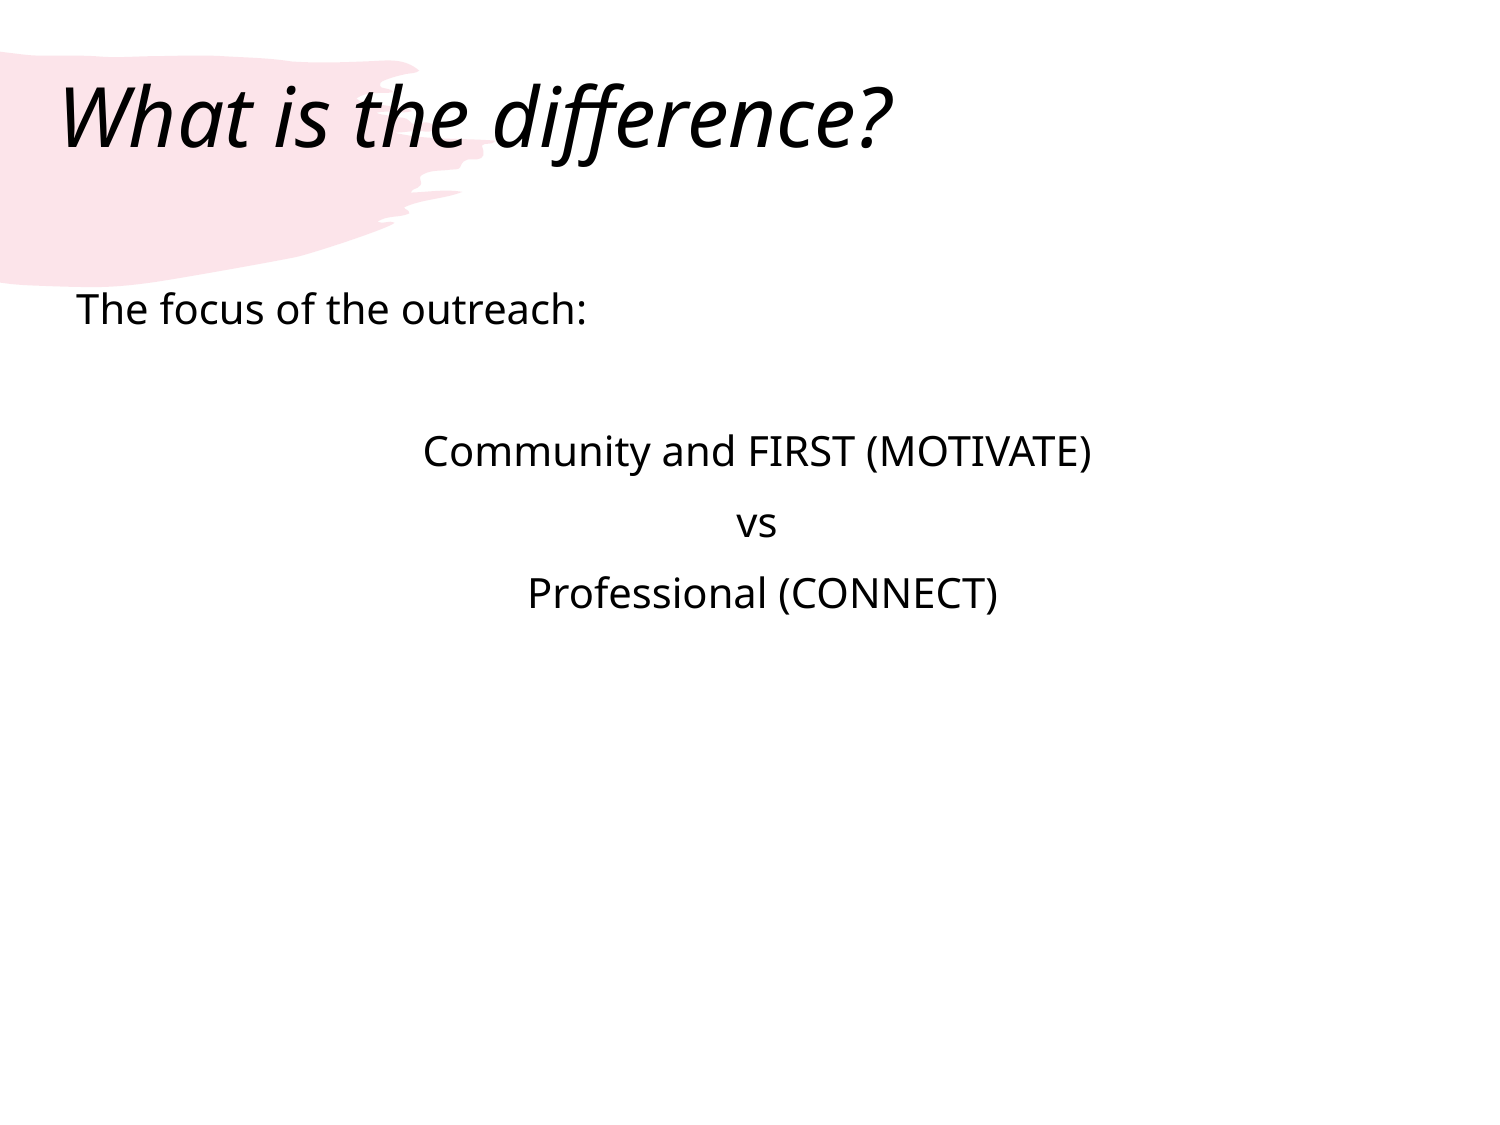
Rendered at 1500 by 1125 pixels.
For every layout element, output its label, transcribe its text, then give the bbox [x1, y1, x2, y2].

title What is the difference? [42, 59, 1464, 182]
list The focus of the outreach: Community and FIRST (MOTIVATE) vs Professional (CONNECT) [42, 204, 1464, 1030]
